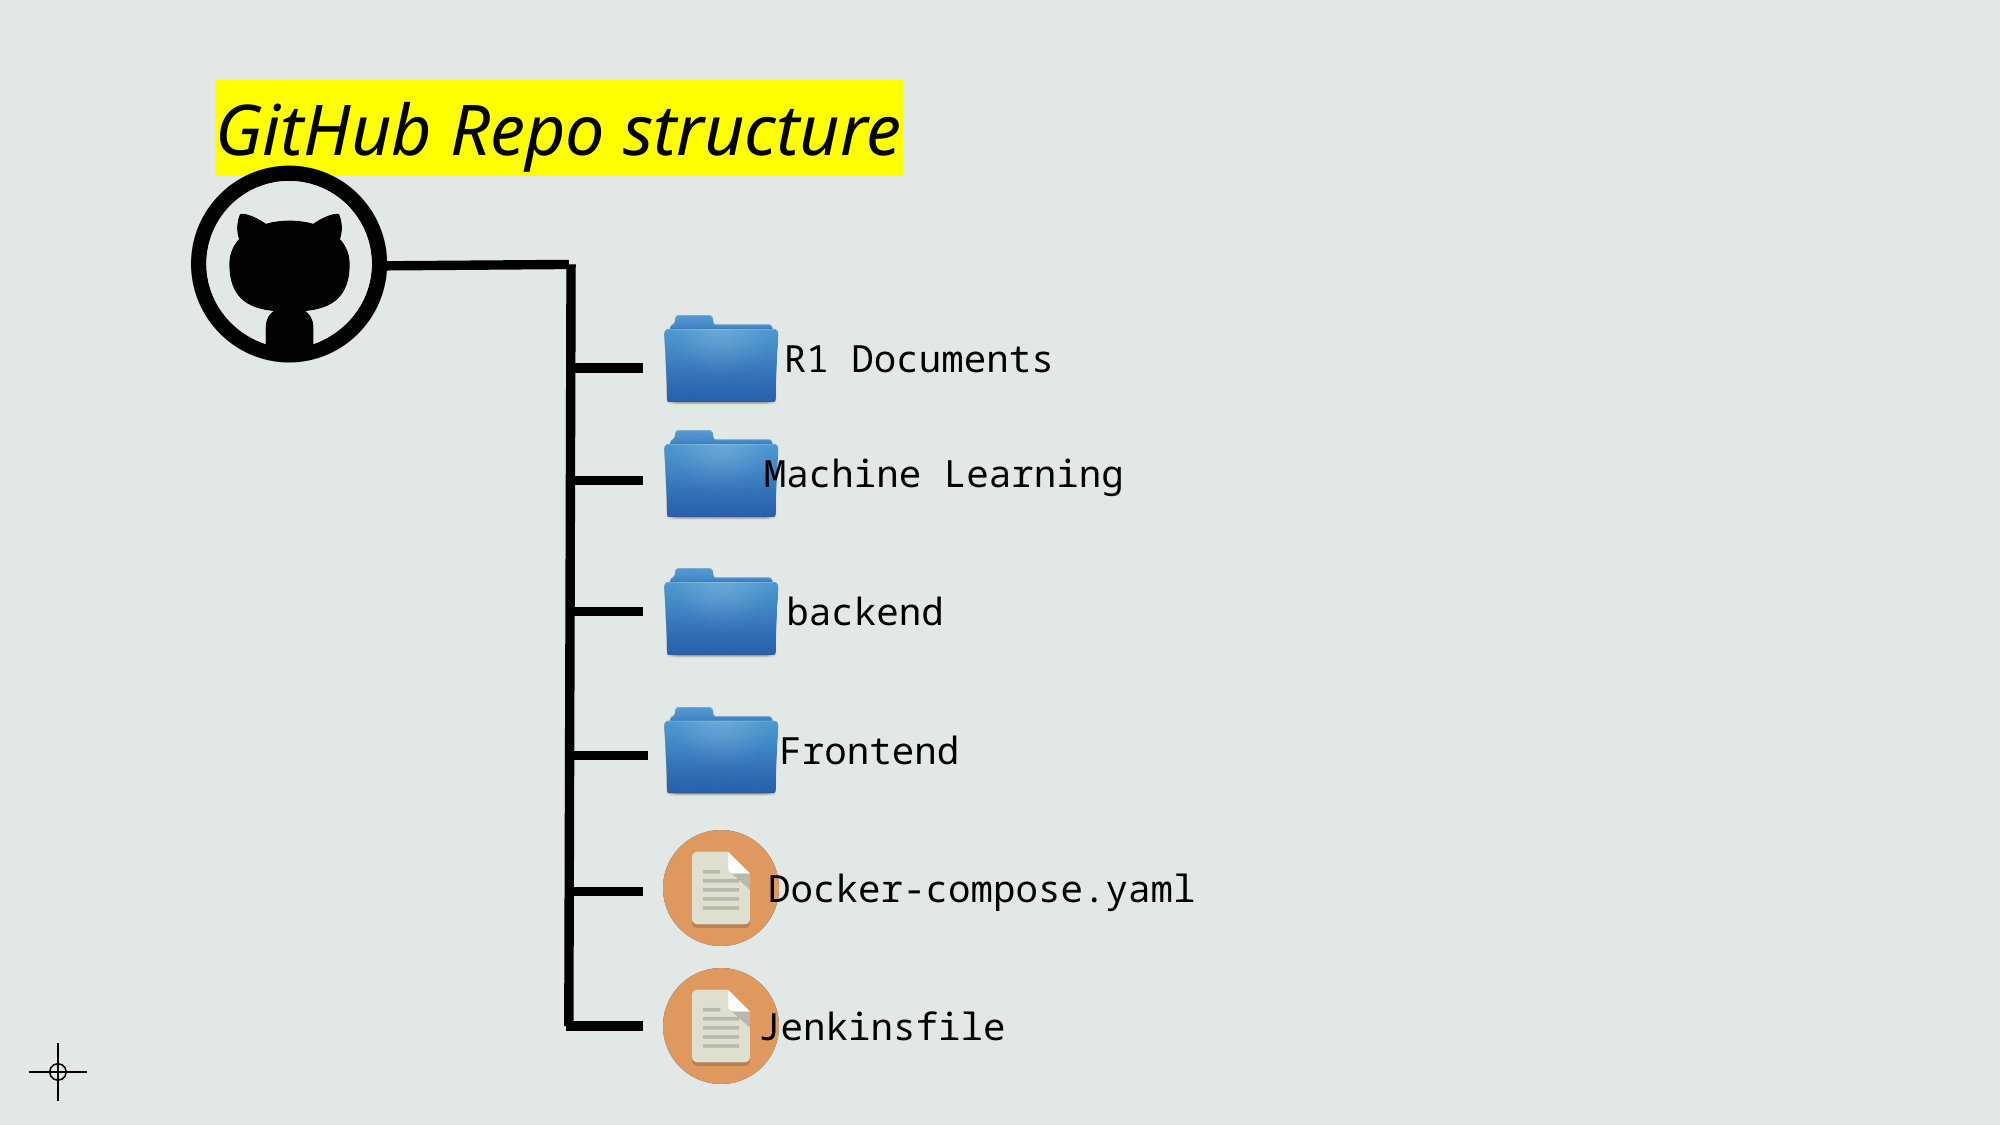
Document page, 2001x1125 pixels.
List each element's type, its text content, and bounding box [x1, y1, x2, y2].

picture [663, 830, 779, 946]
picture [663, 968, 779, 1084]
title GitHub Repo structure [200, 59, 1758, 177]
picture [663, 300, 779, 531]
text_box Jenkinsfile [779, 995, 1021, 1056]
picture [663, 692, 779, 808]
text_box backend [779, 580, 959, 641]
picture [663, 553, 779, 669]
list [187, 160, 392, 368]
text_box Frontend [779, 719, 974, 779]
text_box R1 Documents [779, 327, 1069, 388]
text_box Machine Learning [779, 442, 1139, 503]
text_box Docker-compose.yaml [779, 857, 1211, 918]
